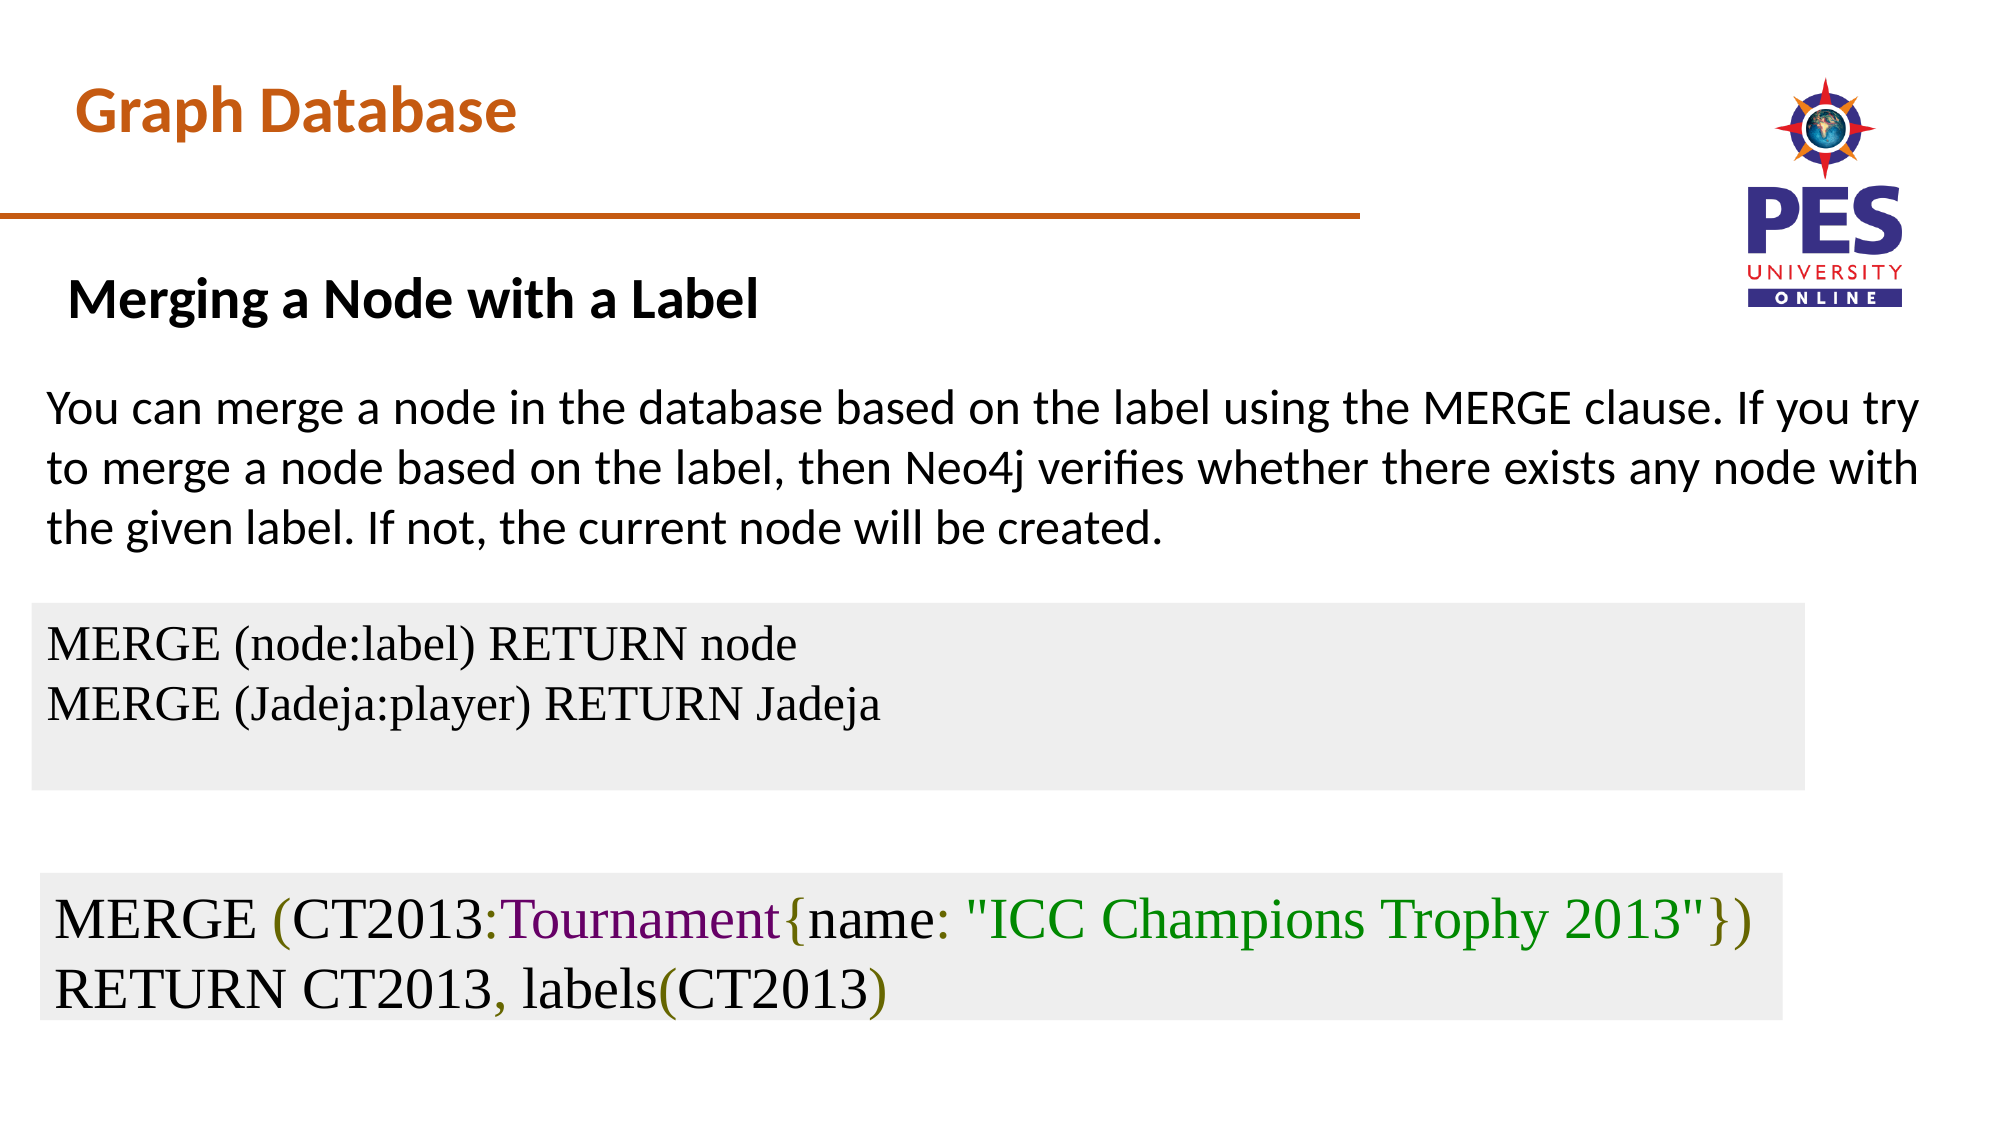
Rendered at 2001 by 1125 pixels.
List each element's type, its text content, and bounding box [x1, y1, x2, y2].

picture [1748, 76, 1902, 307]
text_box Merging a Node with a Label [53, 248, 1054, 338]
text_box You can merge a node in the database based on the label using the MERGE clause. If you try to merge a node based on the label, then Neo4j verifies whether there exists any node with the given label. If not, the current node will be created. [31, 367, 1936, 562]
text_box Graph Database [60, 58, 1374, 154]
text_box MERGE (node:label) RETURN node MERGE (Jadeja:player) RETURN Jadeja [31, 602, 1805, 791]
text_box MERGE (CT2013:Tournament{name: "ICC Champions Trophy 2013"}) RETURN CT2013, labels(CT2013) [40, 872, 1783, 1021]
